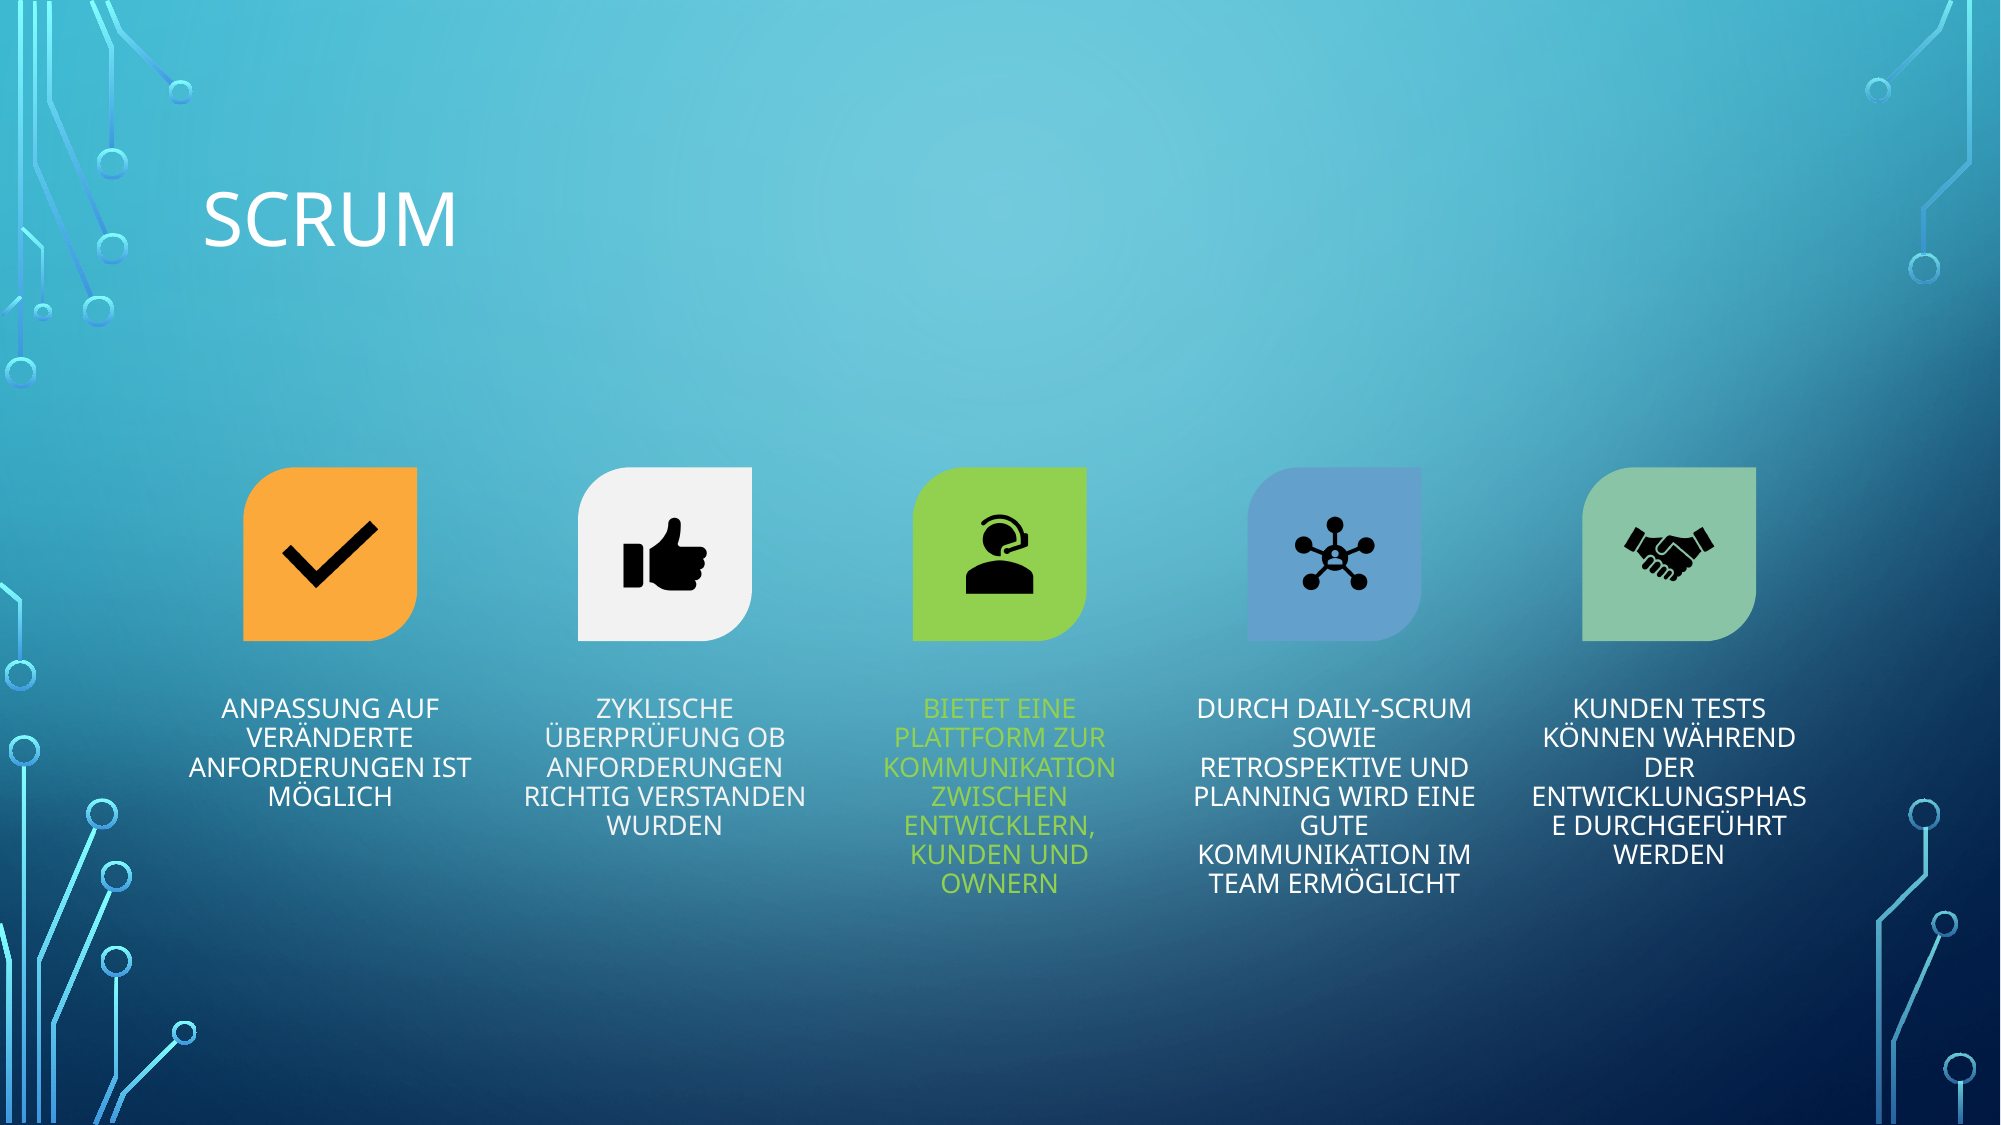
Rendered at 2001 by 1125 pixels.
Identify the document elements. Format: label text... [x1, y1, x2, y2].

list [186, 368, 1813, 951]
title Scrum [187, 101, 1813, 344]
